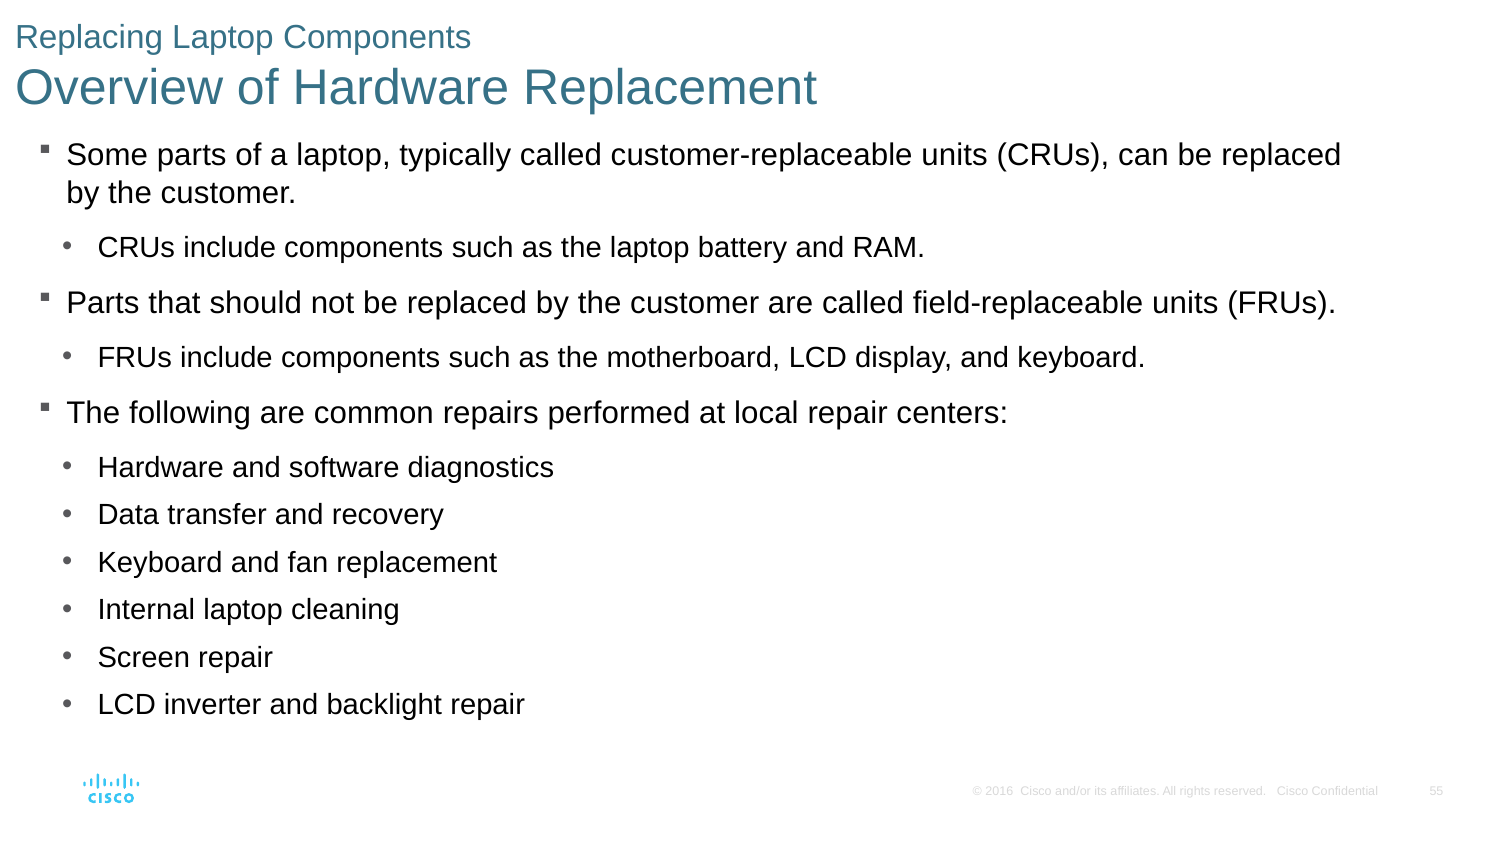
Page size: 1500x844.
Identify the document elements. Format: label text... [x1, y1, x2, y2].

title Replacing Laptop Components Overview of Hardware Replacement [0, 2, 1500, 127]
list Some parts of a laptop, typically called customer-replaceable units (CRUs), can be replaced by the customer. CRUs include components such as the laptop battery and RAM. Parts that should not be replaced by the customer are called field-replaceable units (FRUs). FRUs include components such as the motherboard, LCD display, and keyboard. The following are common repairs performed at local repair centers: Hardware and software diagnostics Data transfer and recovery Keyboard and fan replacement Internal laptop cleaning Screen repair LCD inverter and backlight repair [23, 126, 1395, 753]
